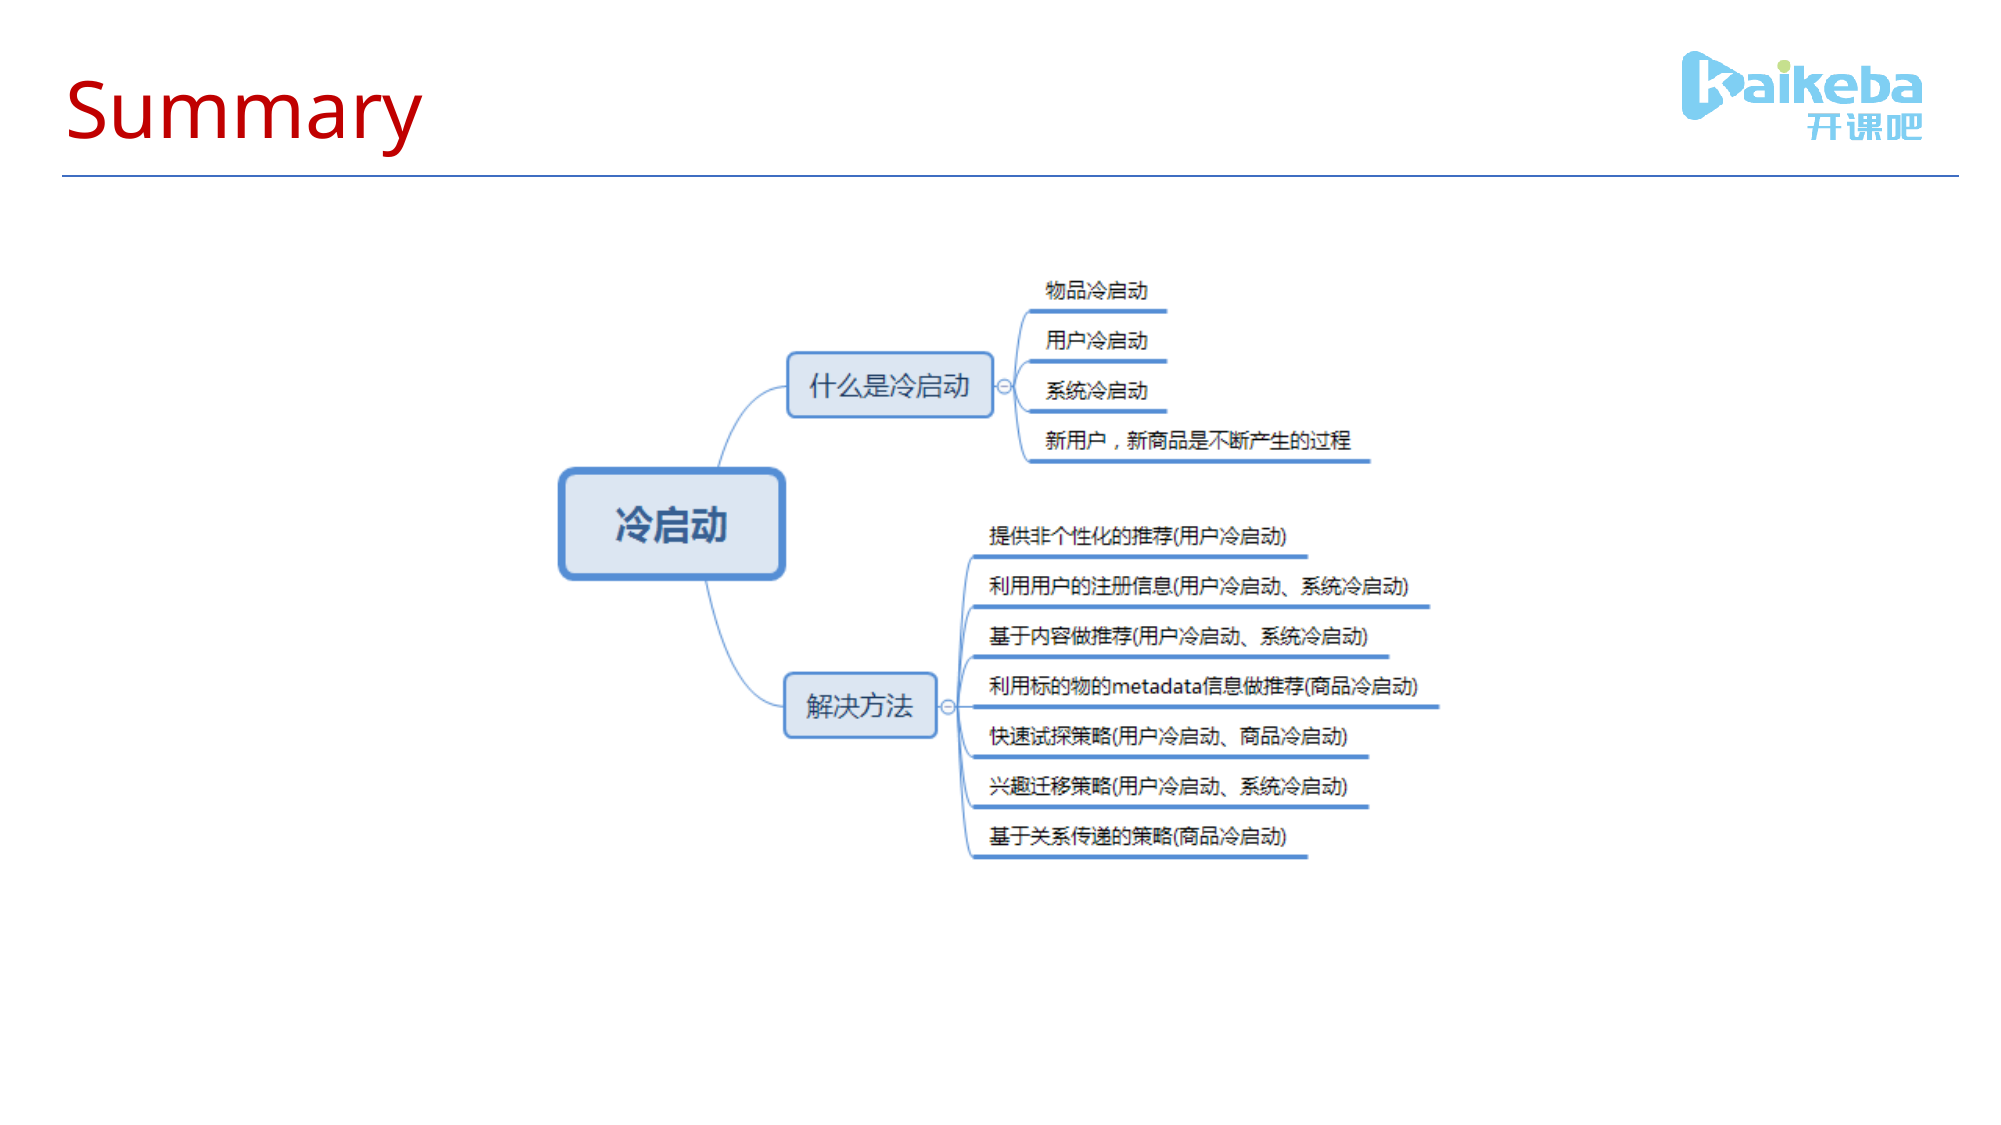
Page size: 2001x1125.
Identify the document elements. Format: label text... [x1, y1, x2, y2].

picture [533, 241, 1467, 883]
text_box 表示用户u 对item i 的评分 当 >0时，表示有评分，当=0时，表示没有评分， 表示用户u 的向量，k维列向量 表示item i 的向量，k维列向量 用户矩阵X，用户数为N 商品矩阵Y，商品数为M [1653, 21, 1950, 167]
title Summary [57, 59, 1728, 167]
